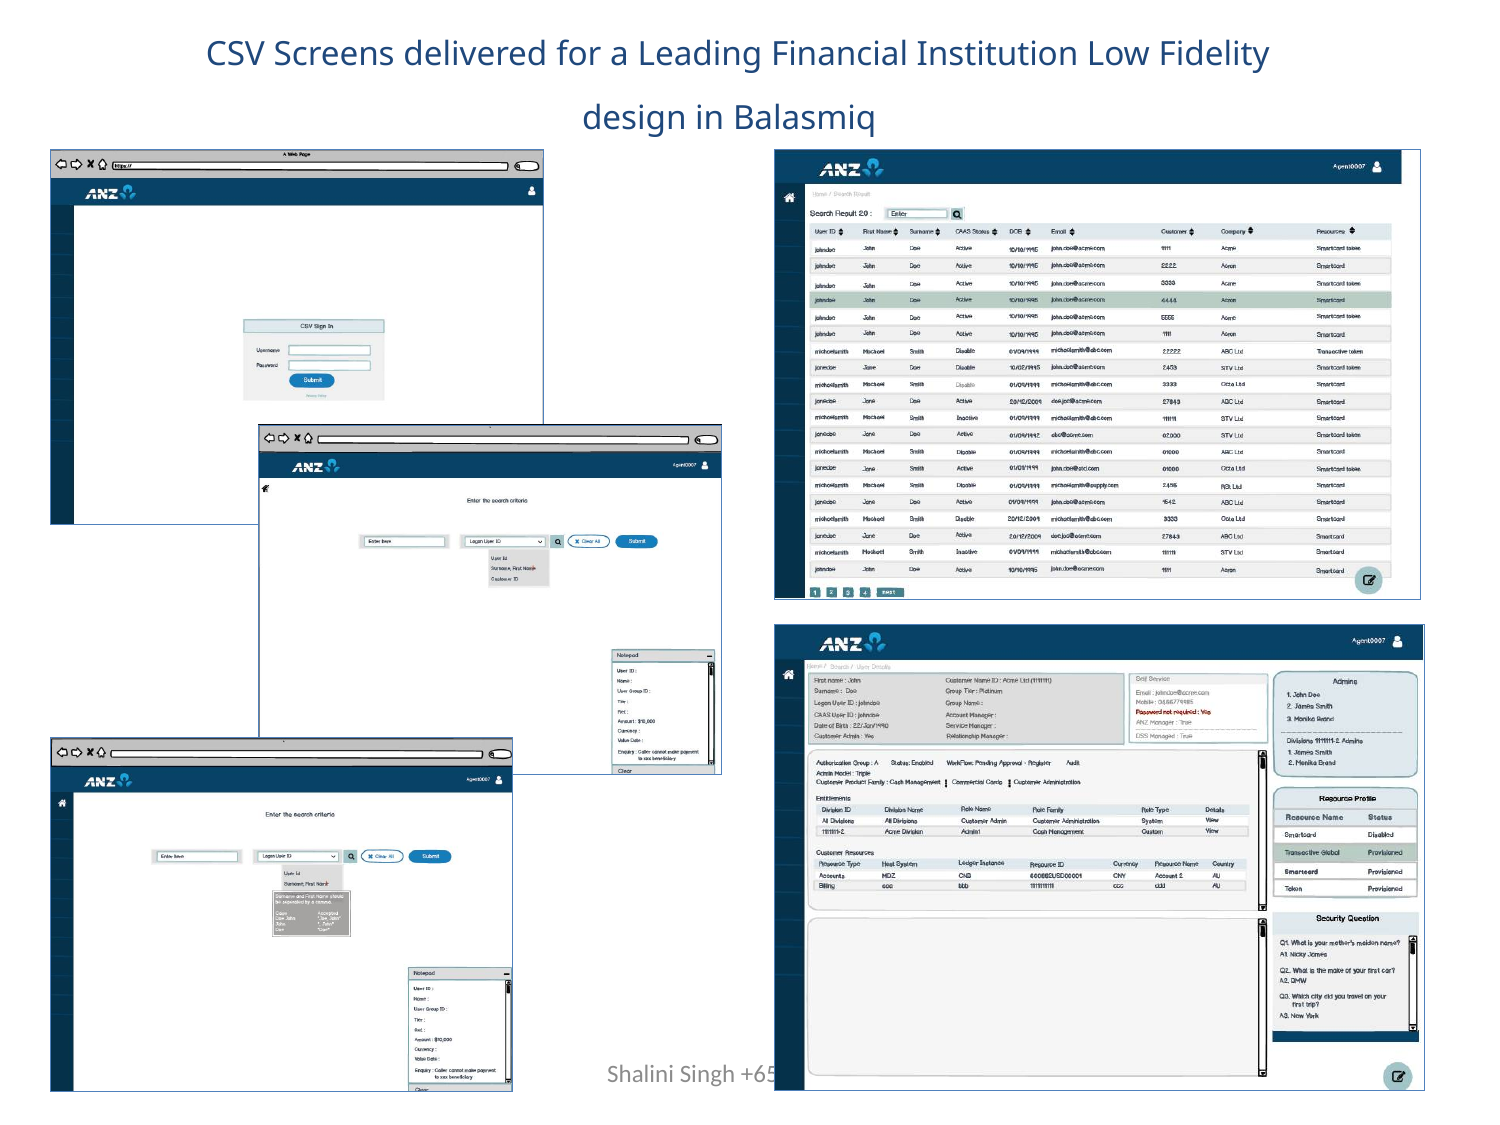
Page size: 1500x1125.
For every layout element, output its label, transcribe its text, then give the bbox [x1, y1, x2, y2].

text_box CSV Screens delivered for a Leading Financial Institution Low Fidelity design in Balasmiq [37, 24, 1413, 144]
footer Shalini Singh +65 9815 9030 [512, 1042, 988, 1103]
picture [774, 624, 1426, 1091]
picture [774, 149, 1421, 601]
picture [49, 149, 722, 1092]
